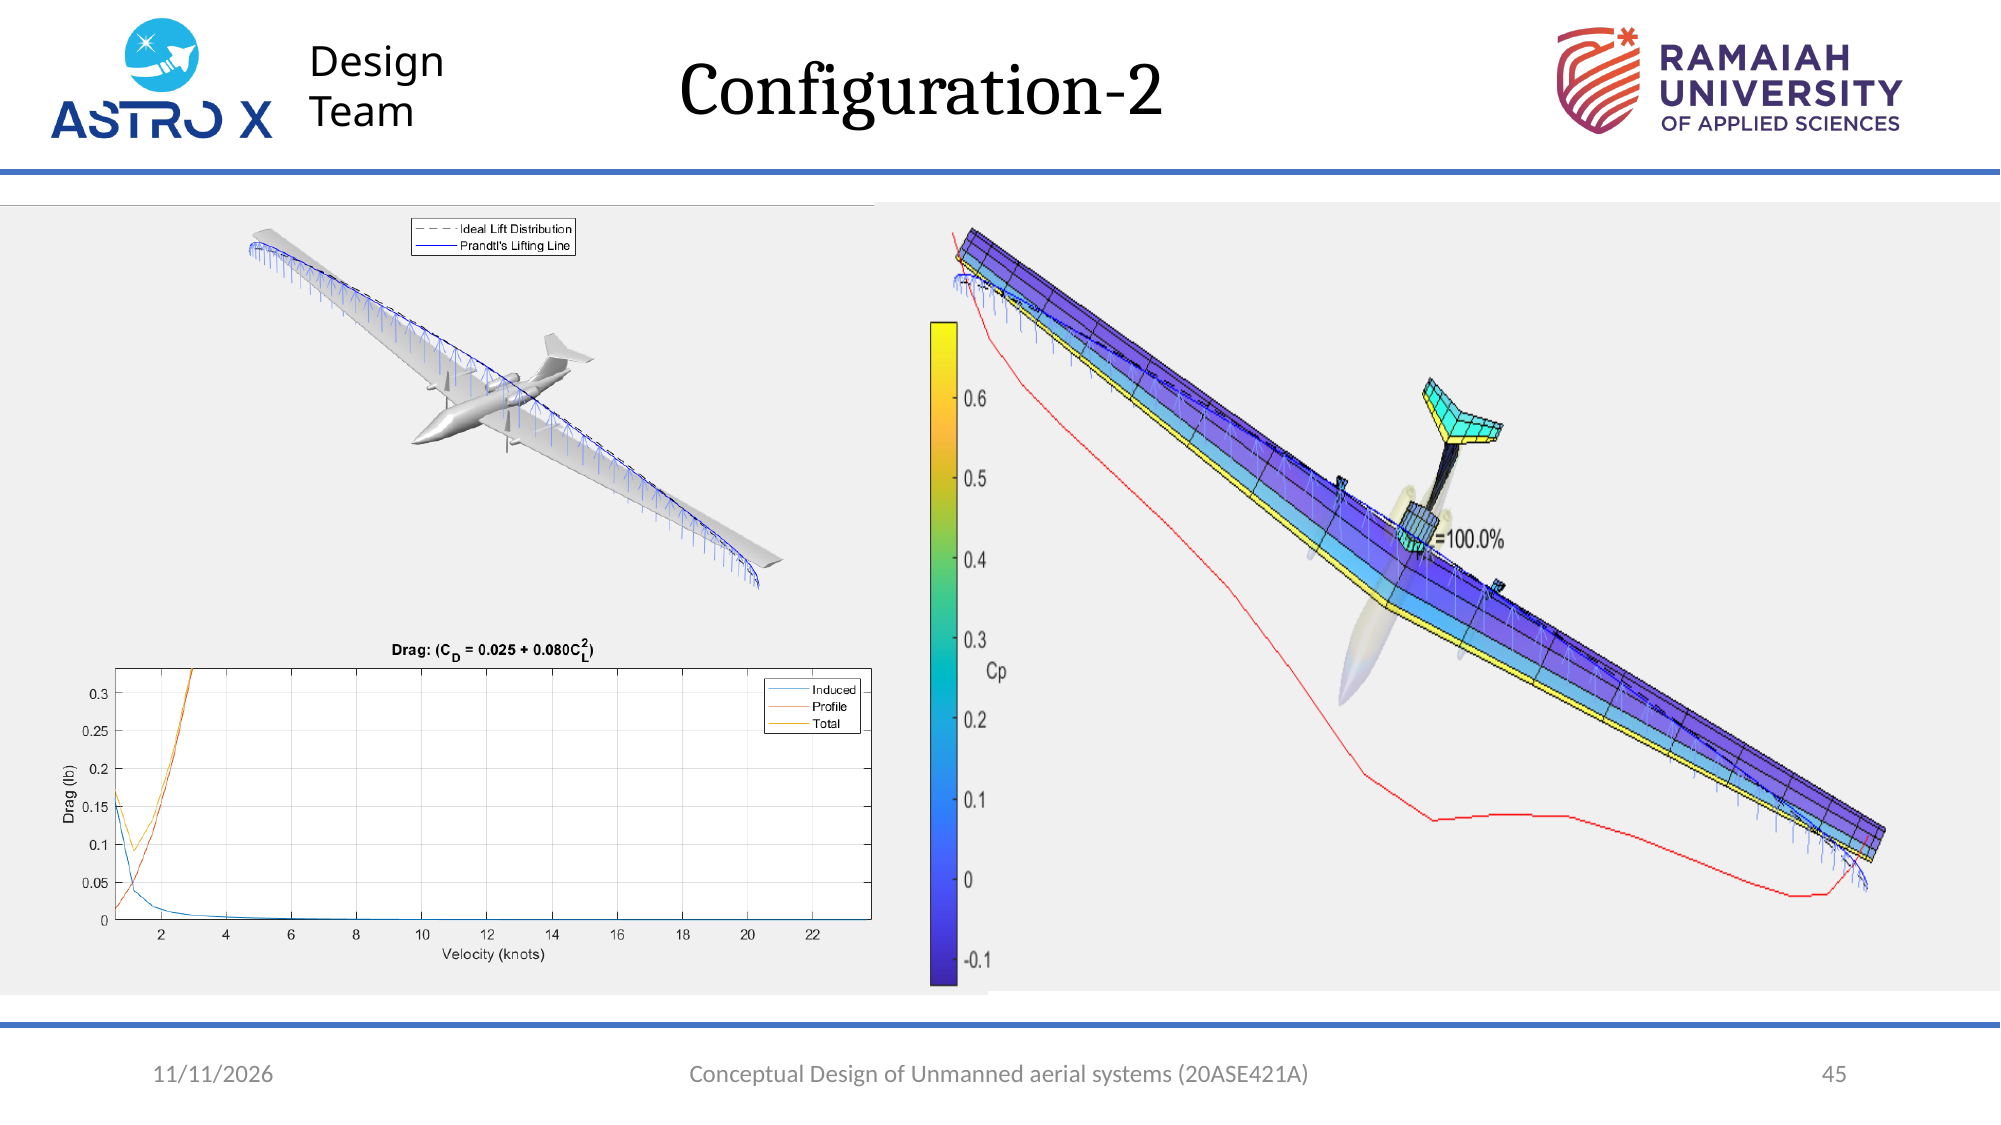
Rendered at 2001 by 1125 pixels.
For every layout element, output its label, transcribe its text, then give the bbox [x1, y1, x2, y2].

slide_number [137, 1042, 373, 1103]
slide_number 45 [1412, 1042, 1863, 1103]
text_box Configuration-2 [666, 32, 1180, 137]
picture [44, 13, 280, 145]
text_box Design Team [294, 27, 530, 142]
picture [1557, 27, 1903, 134]
picture [0, 202, 2000, 995]
footer Conceptual Design of Unmanned aerial systems (20ASE421A) [662, 1042, 1338, 1103]
